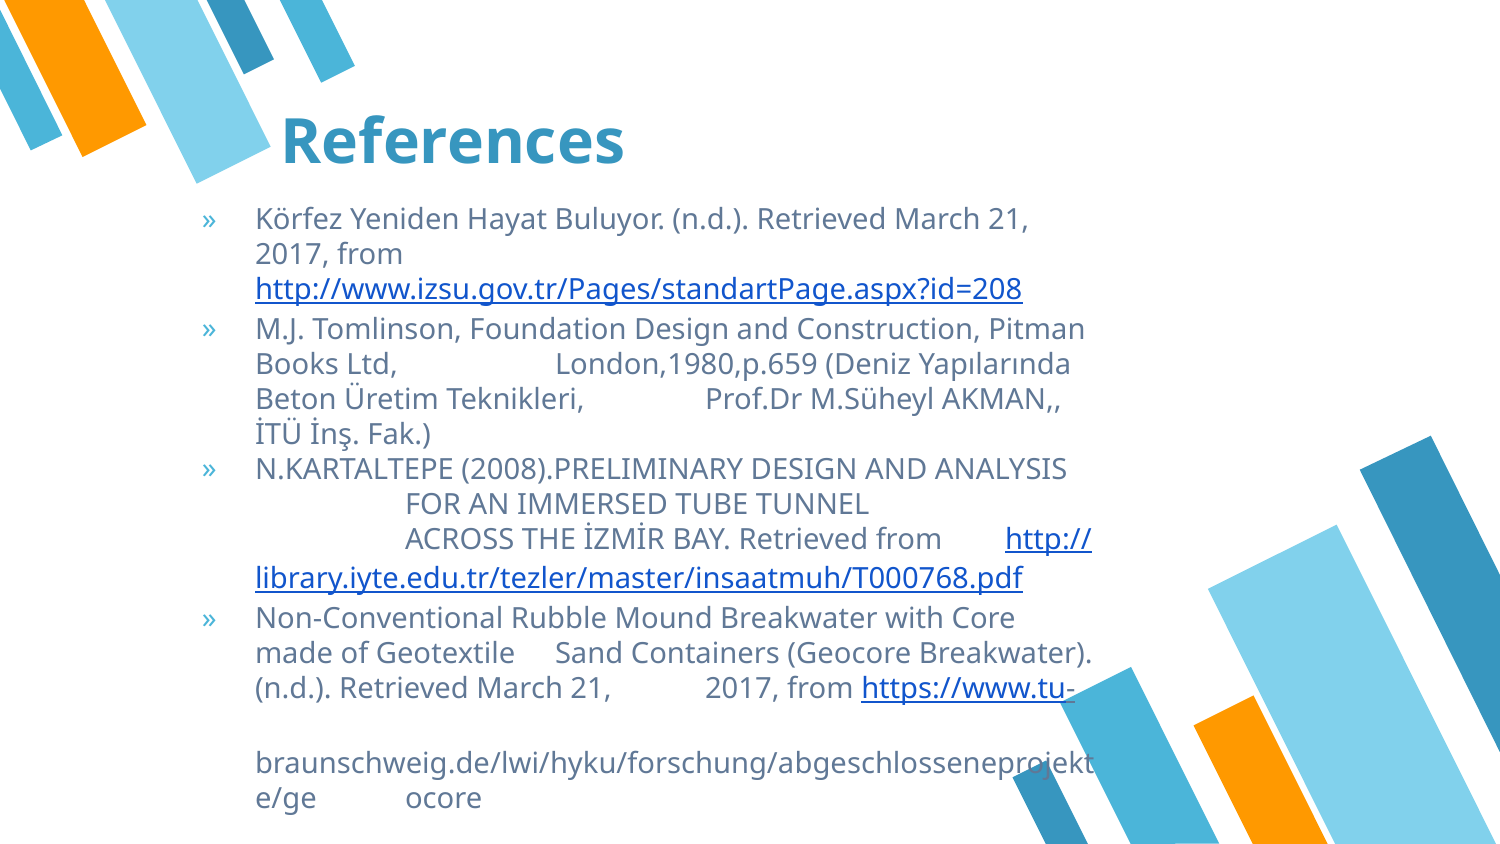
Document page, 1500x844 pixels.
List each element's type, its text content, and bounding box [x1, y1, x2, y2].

title References [265, 79, 1211, 191]
list Körfez Yeniden Hayat Buluyor. (n.d.). Retrieved March 21, 2017, from http://www.izsu.gov.tr/Pages/standartPage.aspx?id=208 M.J. Tomlinson, Foundation Design and Construction, Pitman Books Ltd, London,1980,p.659 (Deniz Yapılarında Beton Üretim Teknikleri, Prof.Dr M.Süheyl AKMAN,, İTÜ İnş. Fak.) N.KARTALTEPE (2008).PRELIMINARY DESIGN AND ANALYSIS FOR AN IMMERSED TUBE TUNNEL ACROSS THE İZMİR BAY. Retrieved from http://library.iyte.edu.tr/tezler/master/insaatmuh/T000768.pdf Non-Conventional Rubble Mound Breakwater with Core made of Geotextile Sand Containers (Geocore Breakwater). (n.d.). Retrieved March 21, 2017, from https://www.tu- braunschweig.de/lwi/hyku/forschung/abgeschlosseneprojekte/ge ocore [169, 185, 1115, 706]
